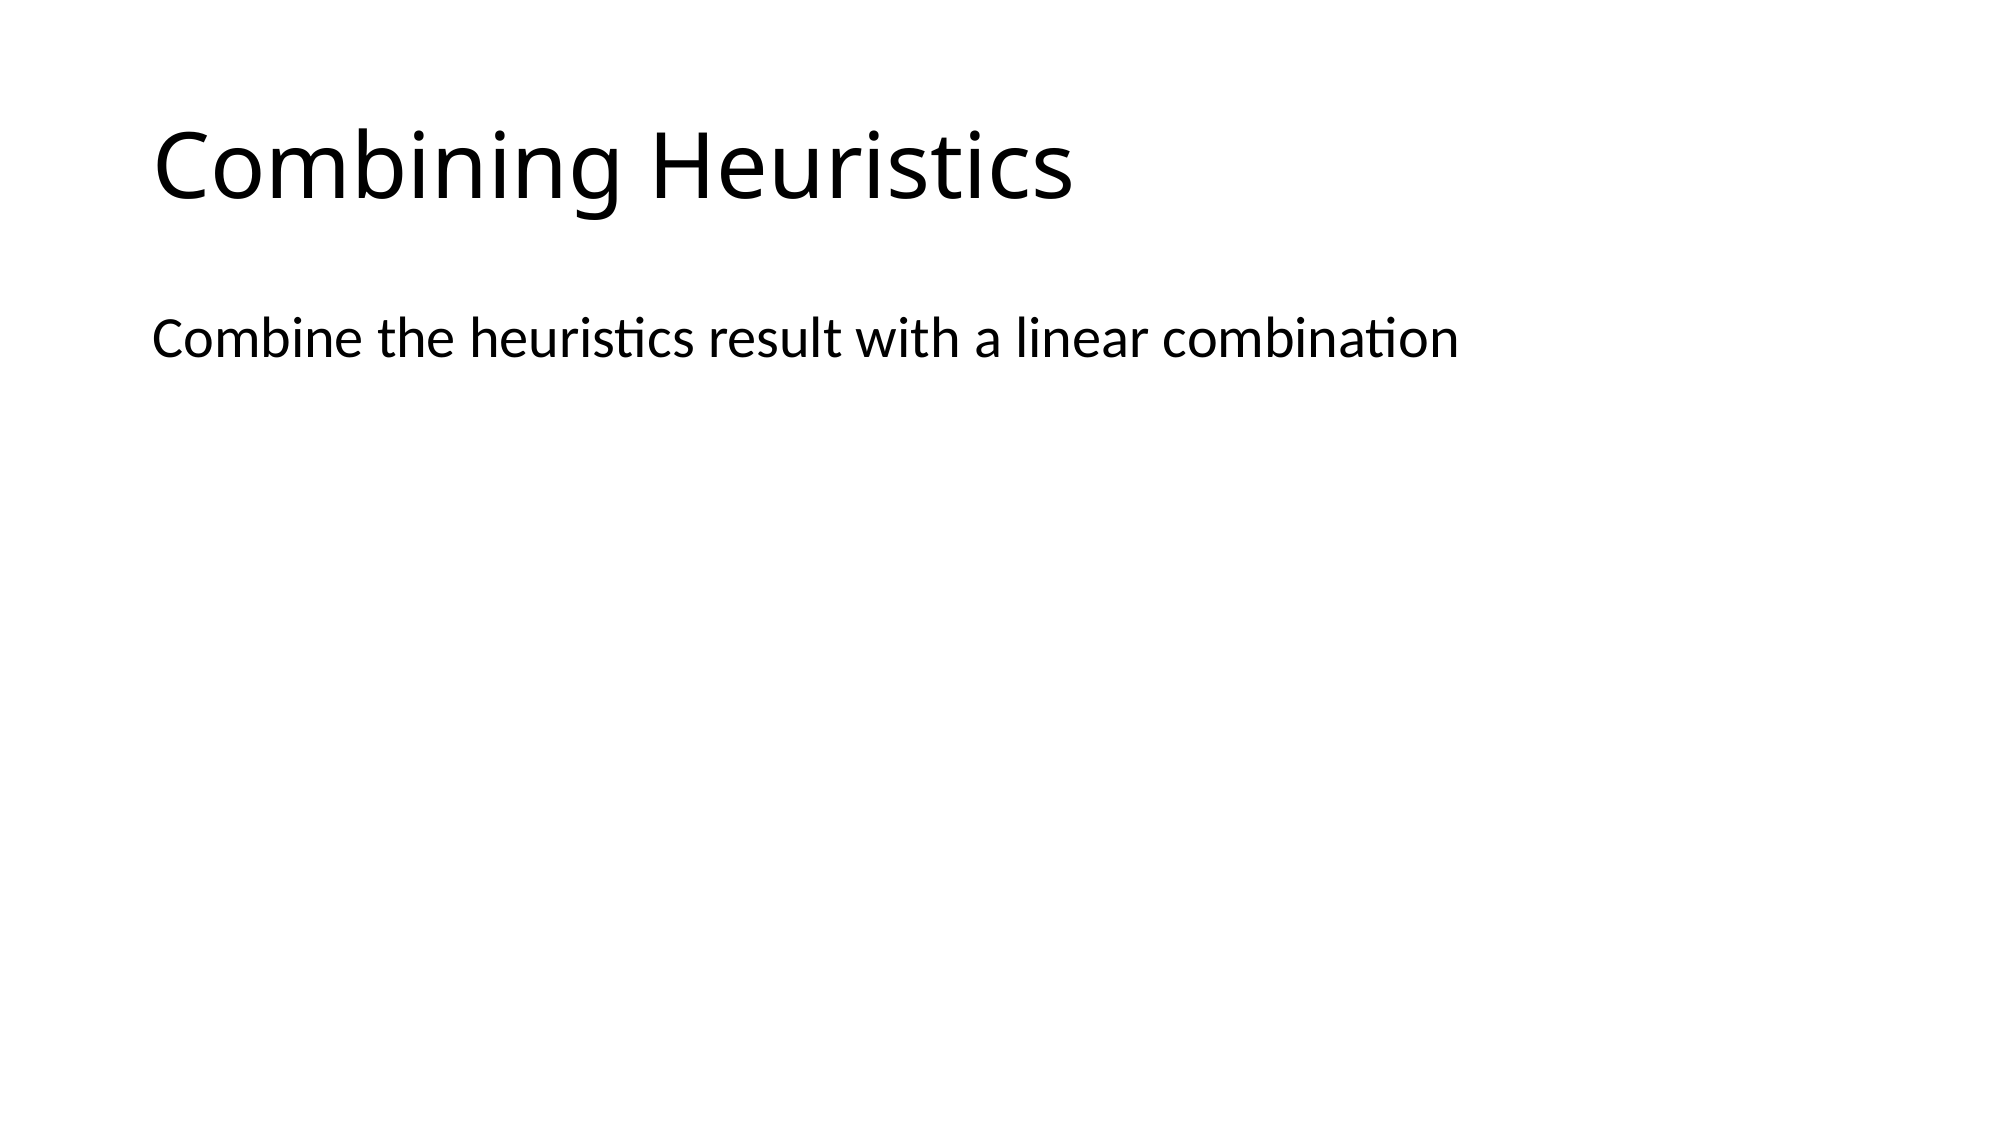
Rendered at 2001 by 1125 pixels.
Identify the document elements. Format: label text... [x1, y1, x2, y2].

title Combining Heuristics [137, 59, 1863, 278]
list Combine the heuristics result with a linear combination [137, 299, 1863, 1014]
